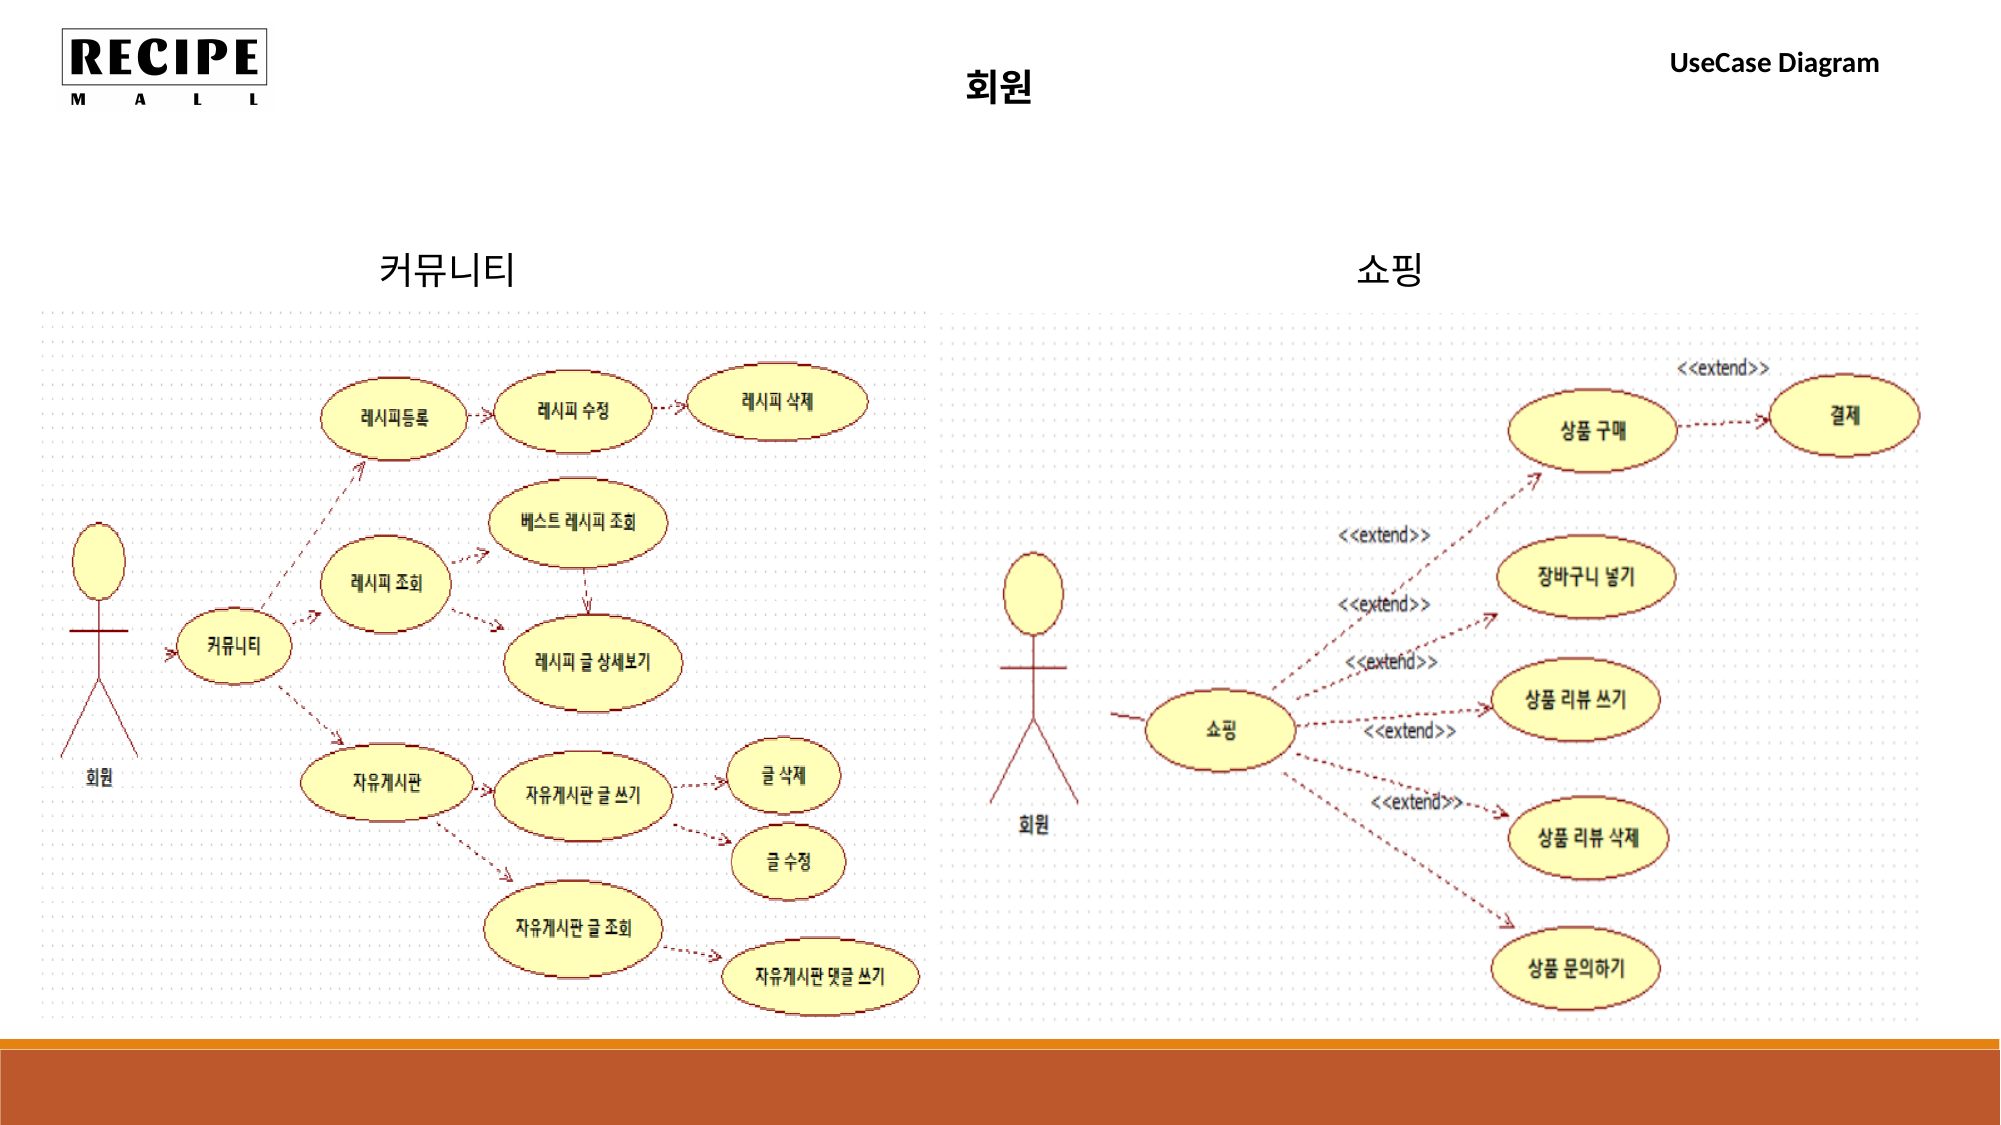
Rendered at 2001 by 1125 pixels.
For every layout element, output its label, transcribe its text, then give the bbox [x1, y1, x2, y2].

picture [38, 299, 931, 1029]
text_box 커뮤니티 [364, 239, 533, 296]
text_box 회원 [661, 56, 1339, 117]
picture [56, 21, 275, 114]
text_box 쇼핑 [1341, 239, 1441, 300]
picture [935, 312, 1924, 1029]
text_box UseCase Diagram [1654, 36, 1923, 86]
